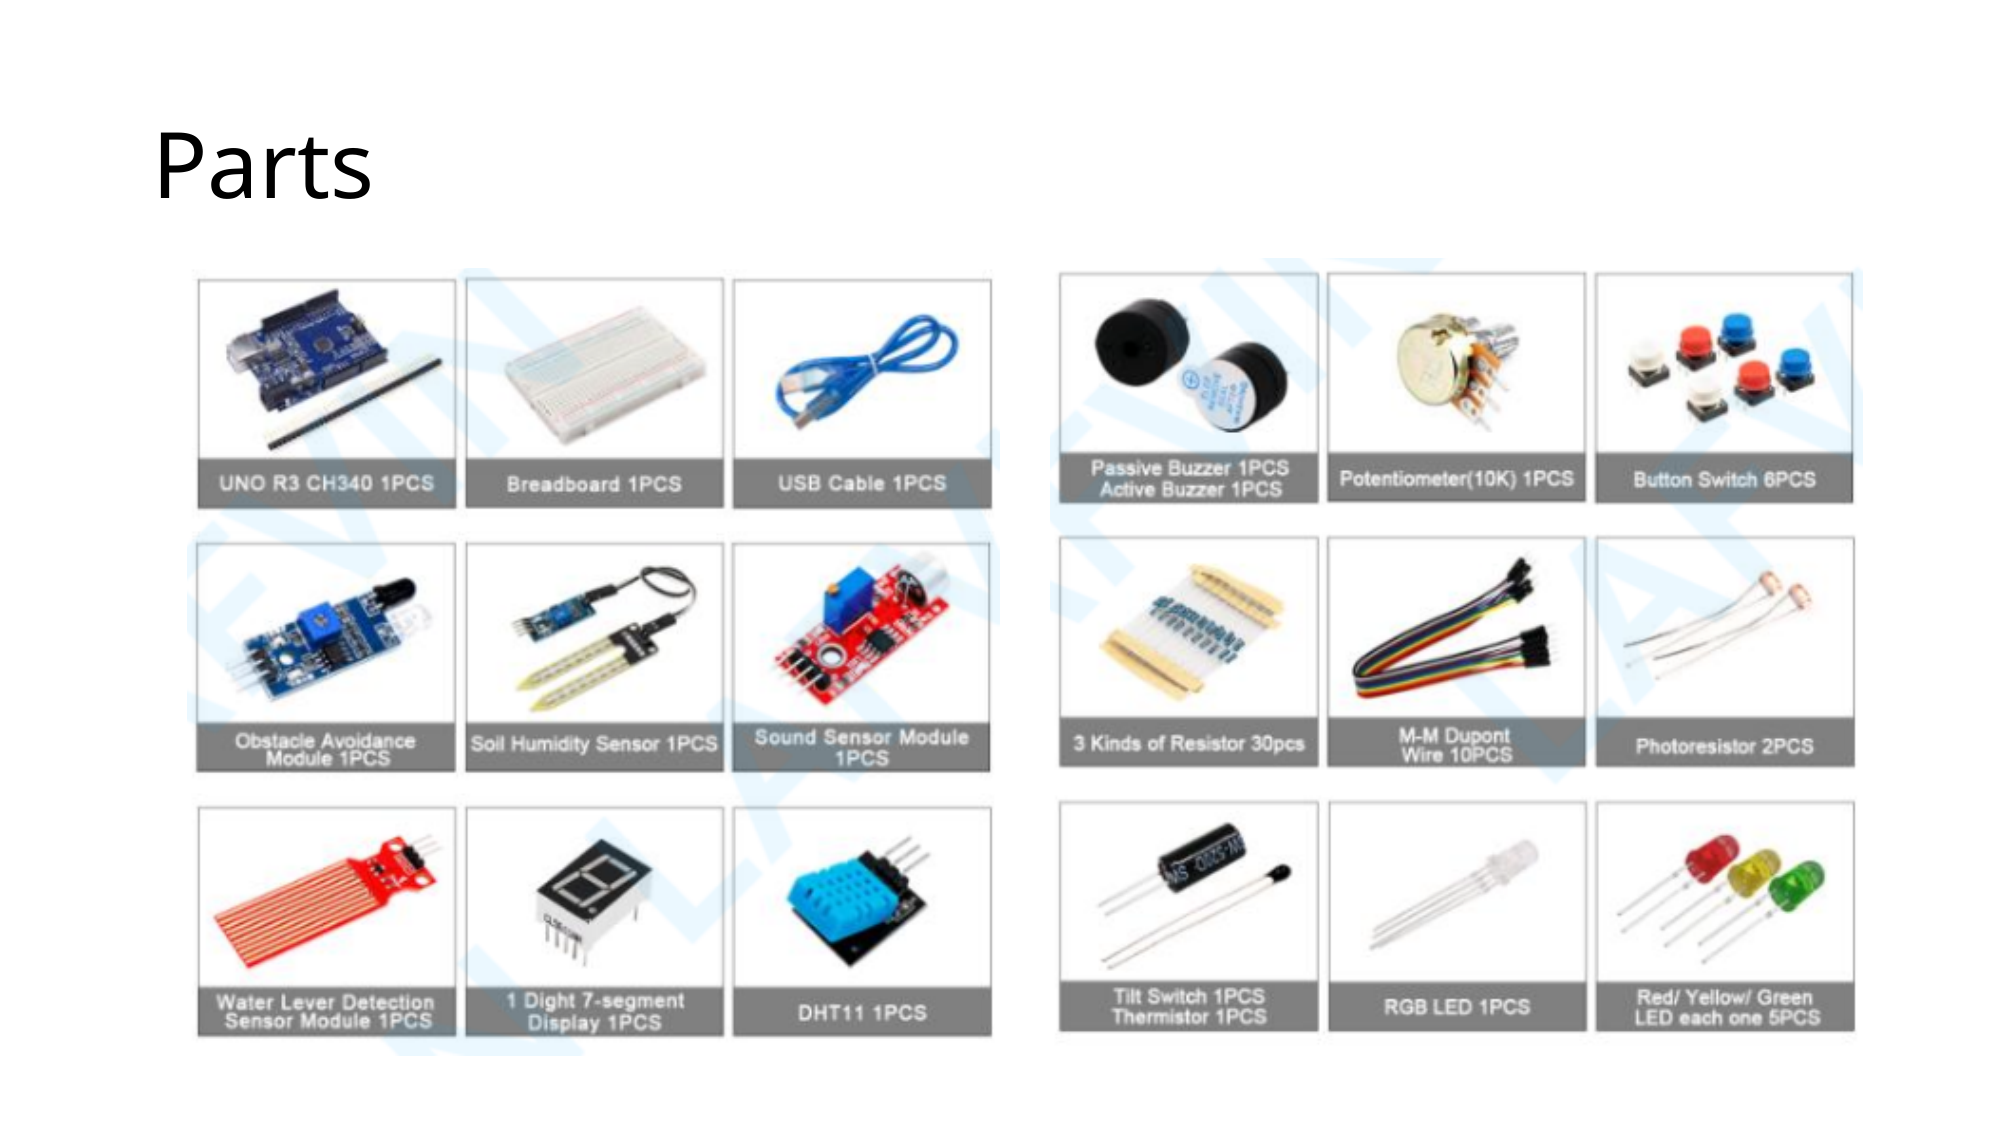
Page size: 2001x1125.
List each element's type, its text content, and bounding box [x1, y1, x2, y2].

picture [1049, 258, 1863, 1048]
picture [187, 267, 1001, 1057]
title Parts [137, 59, 1863, 278]
